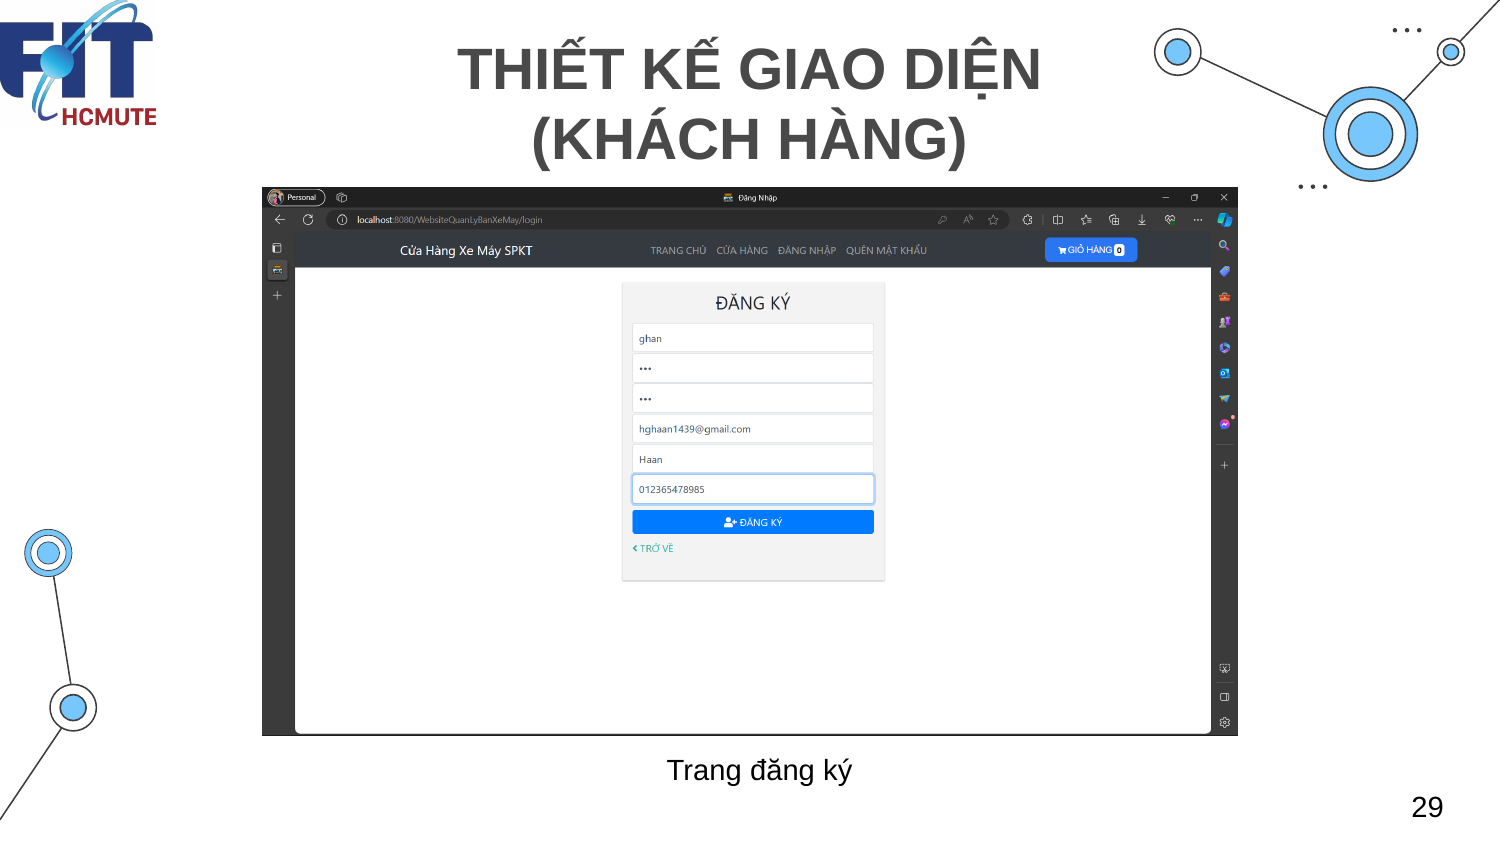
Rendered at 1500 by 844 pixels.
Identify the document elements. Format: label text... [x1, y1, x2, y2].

picture [0, 0, 156, 128]
picture [262, 186, 1238, 736]
text_box 29 [1396, 781, 1500, 831]
text_box Trang đăng ký [548, 743, 972, 794]
title THIẾT KẾ GIAO DIỆN (KHÁCH HÀNG) [354, 16, 1146, 111]
